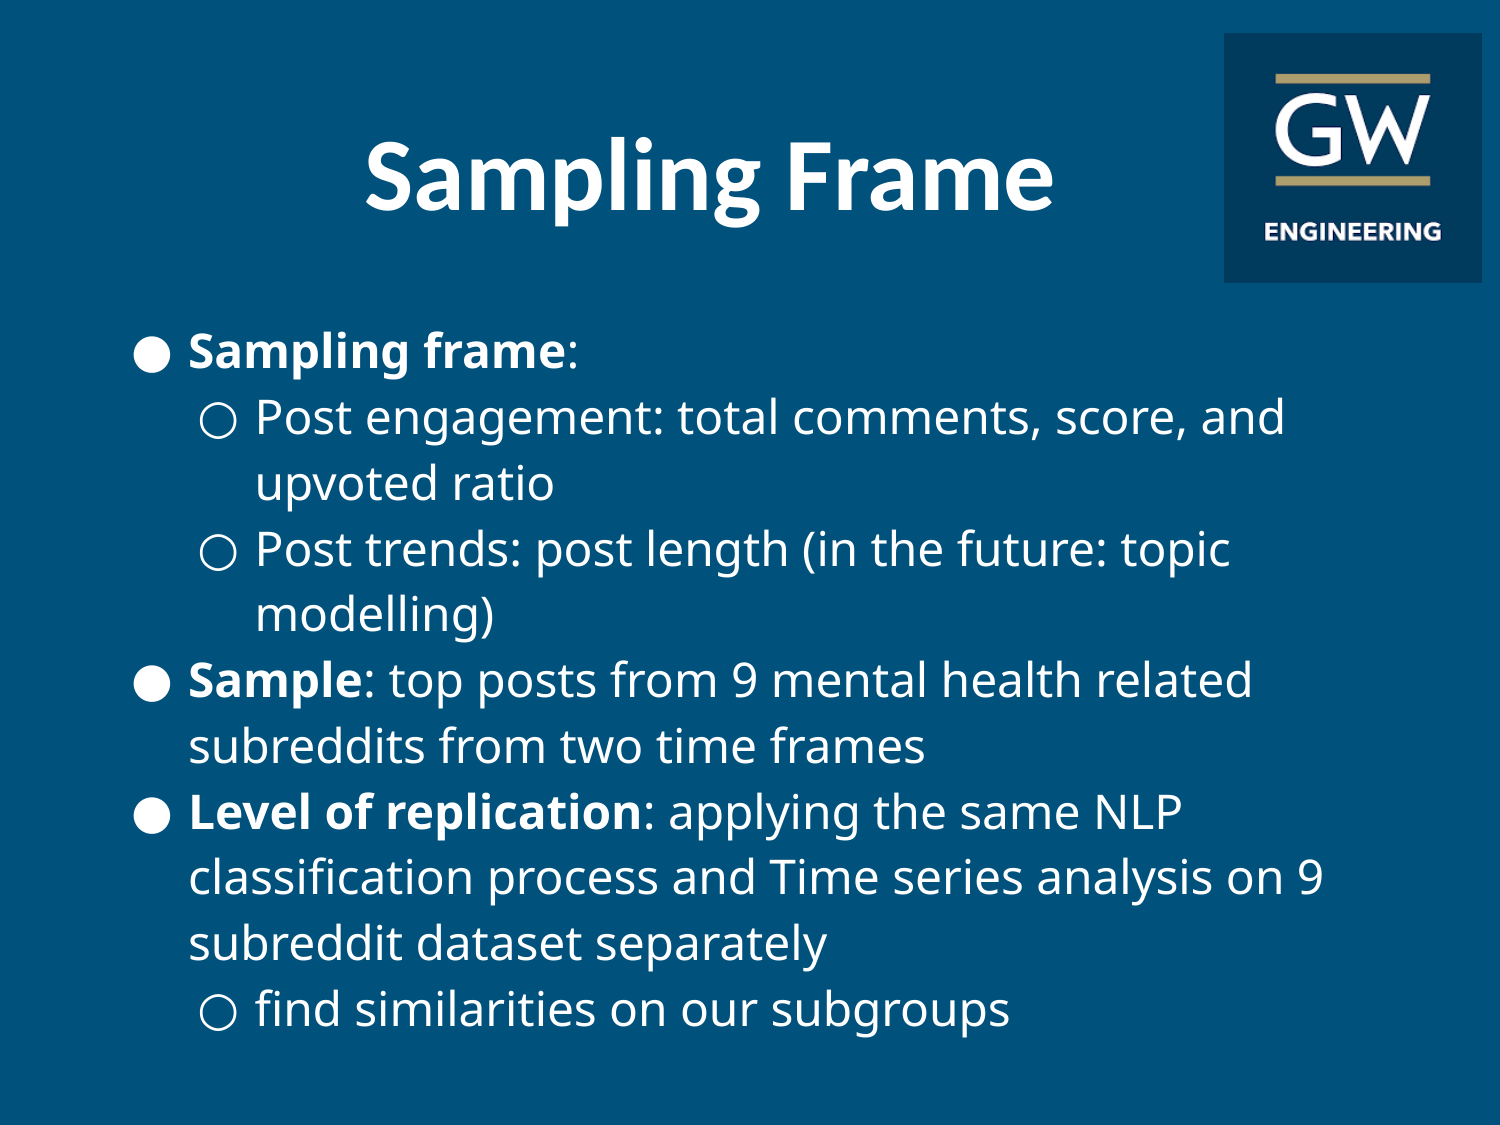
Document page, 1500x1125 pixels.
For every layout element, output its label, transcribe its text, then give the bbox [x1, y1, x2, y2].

list Sampling frame: Post engagement: total comments, score, and upvoted ratio Post trends: post length (in the future: topic modelling) Sample: top posts from 9 mental health related subreddits from two time frames Level of replication: applying the same NLP classification process and Time series analysis on 9 subreddit dataset separately find similarities on our subgroups [106, 282, 1394, 1052]
title Sampling Frame [103, 99, 1219, 254]
picture [1225, 34, 1481, 282]
